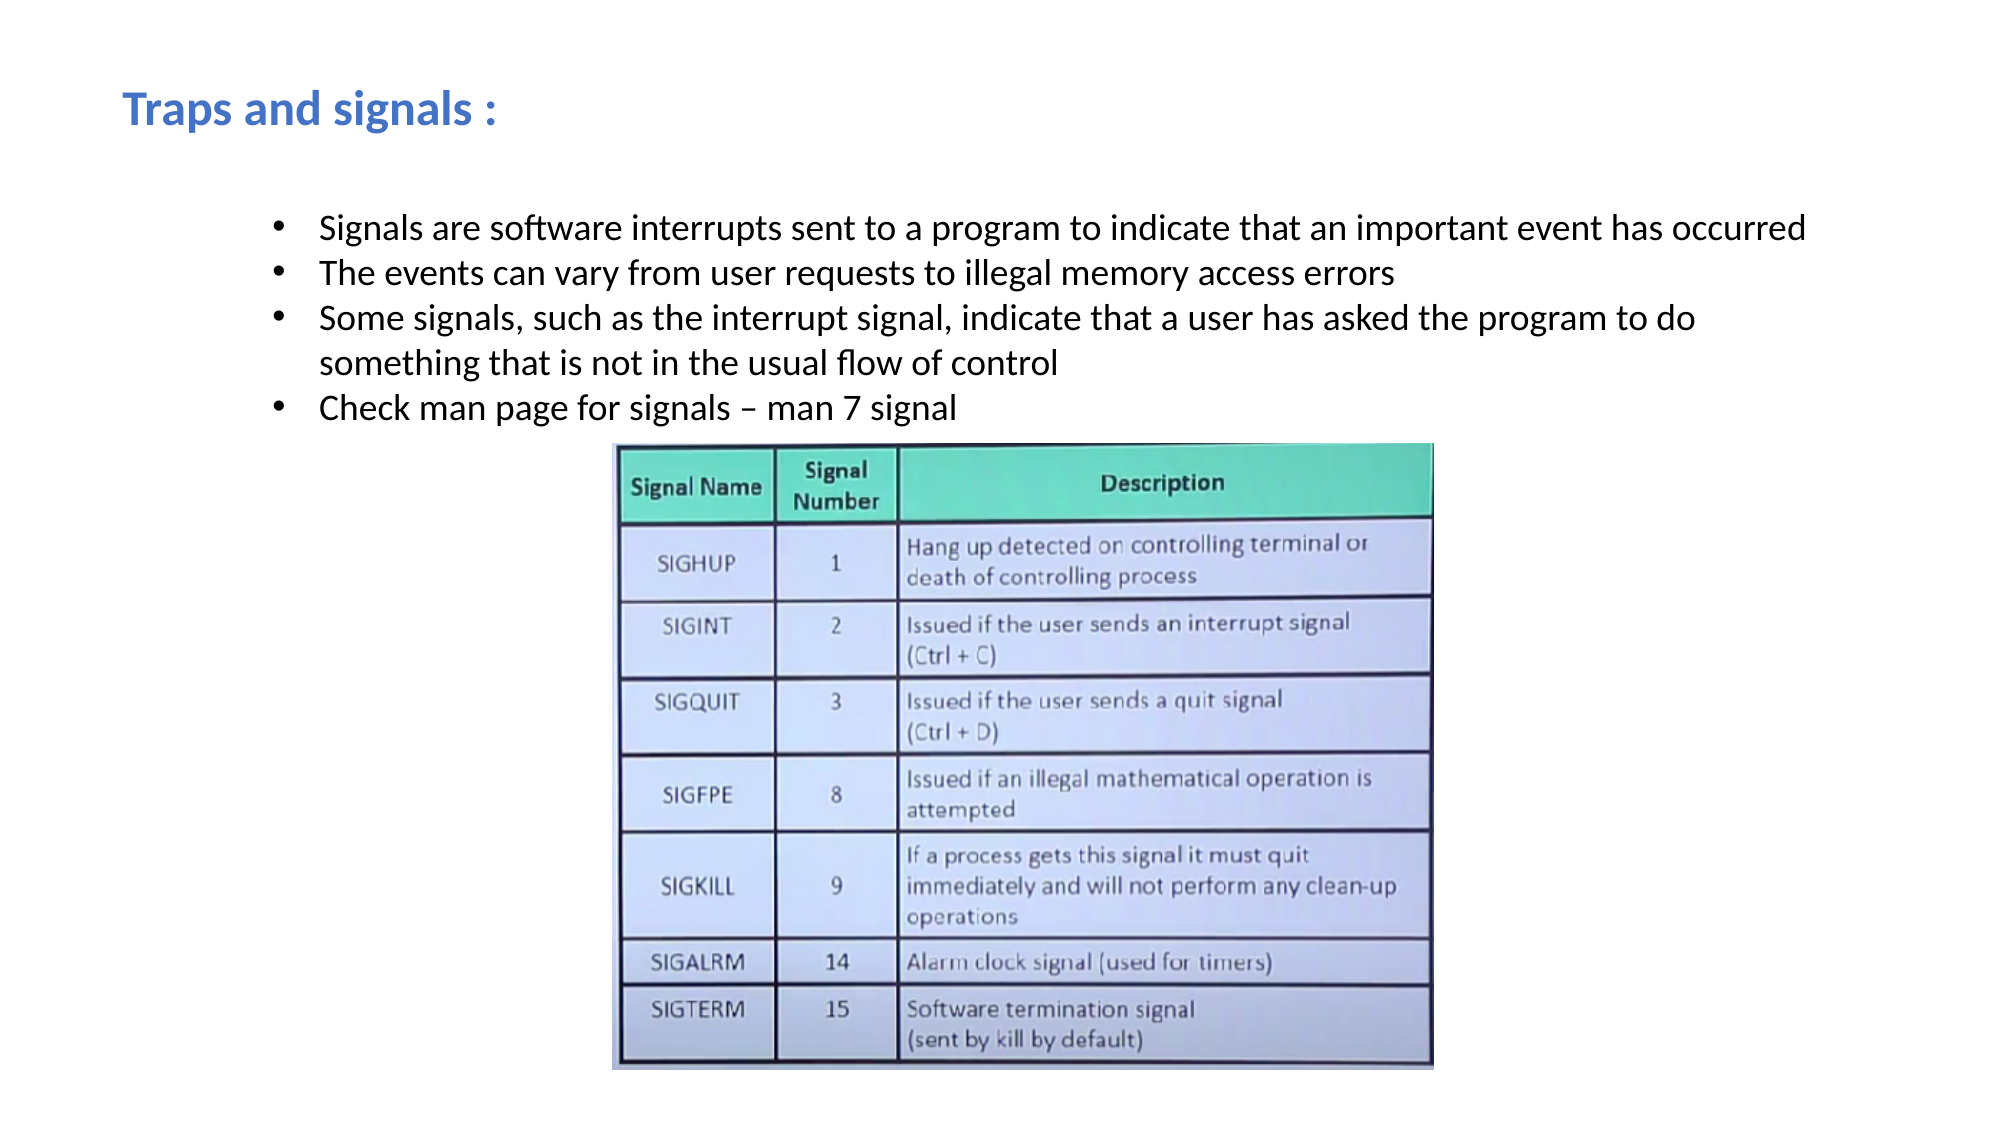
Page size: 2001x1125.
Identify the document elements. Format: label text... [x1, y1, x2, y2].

text_box Signals are software interrupts sent to a program to indicate that an important event has occurred The events can vary from user requests to illegal memory access errors Some signals, such as the interrupt signal, indicate that a user has asked the program to do something that is not in the usual flow of control Check man page for signals – man 7 signal [257, 195, 1872, 436]
picture [612, 443, 1434, 1070]
text_box Traps and signals : [107, 68, 828, 143]
